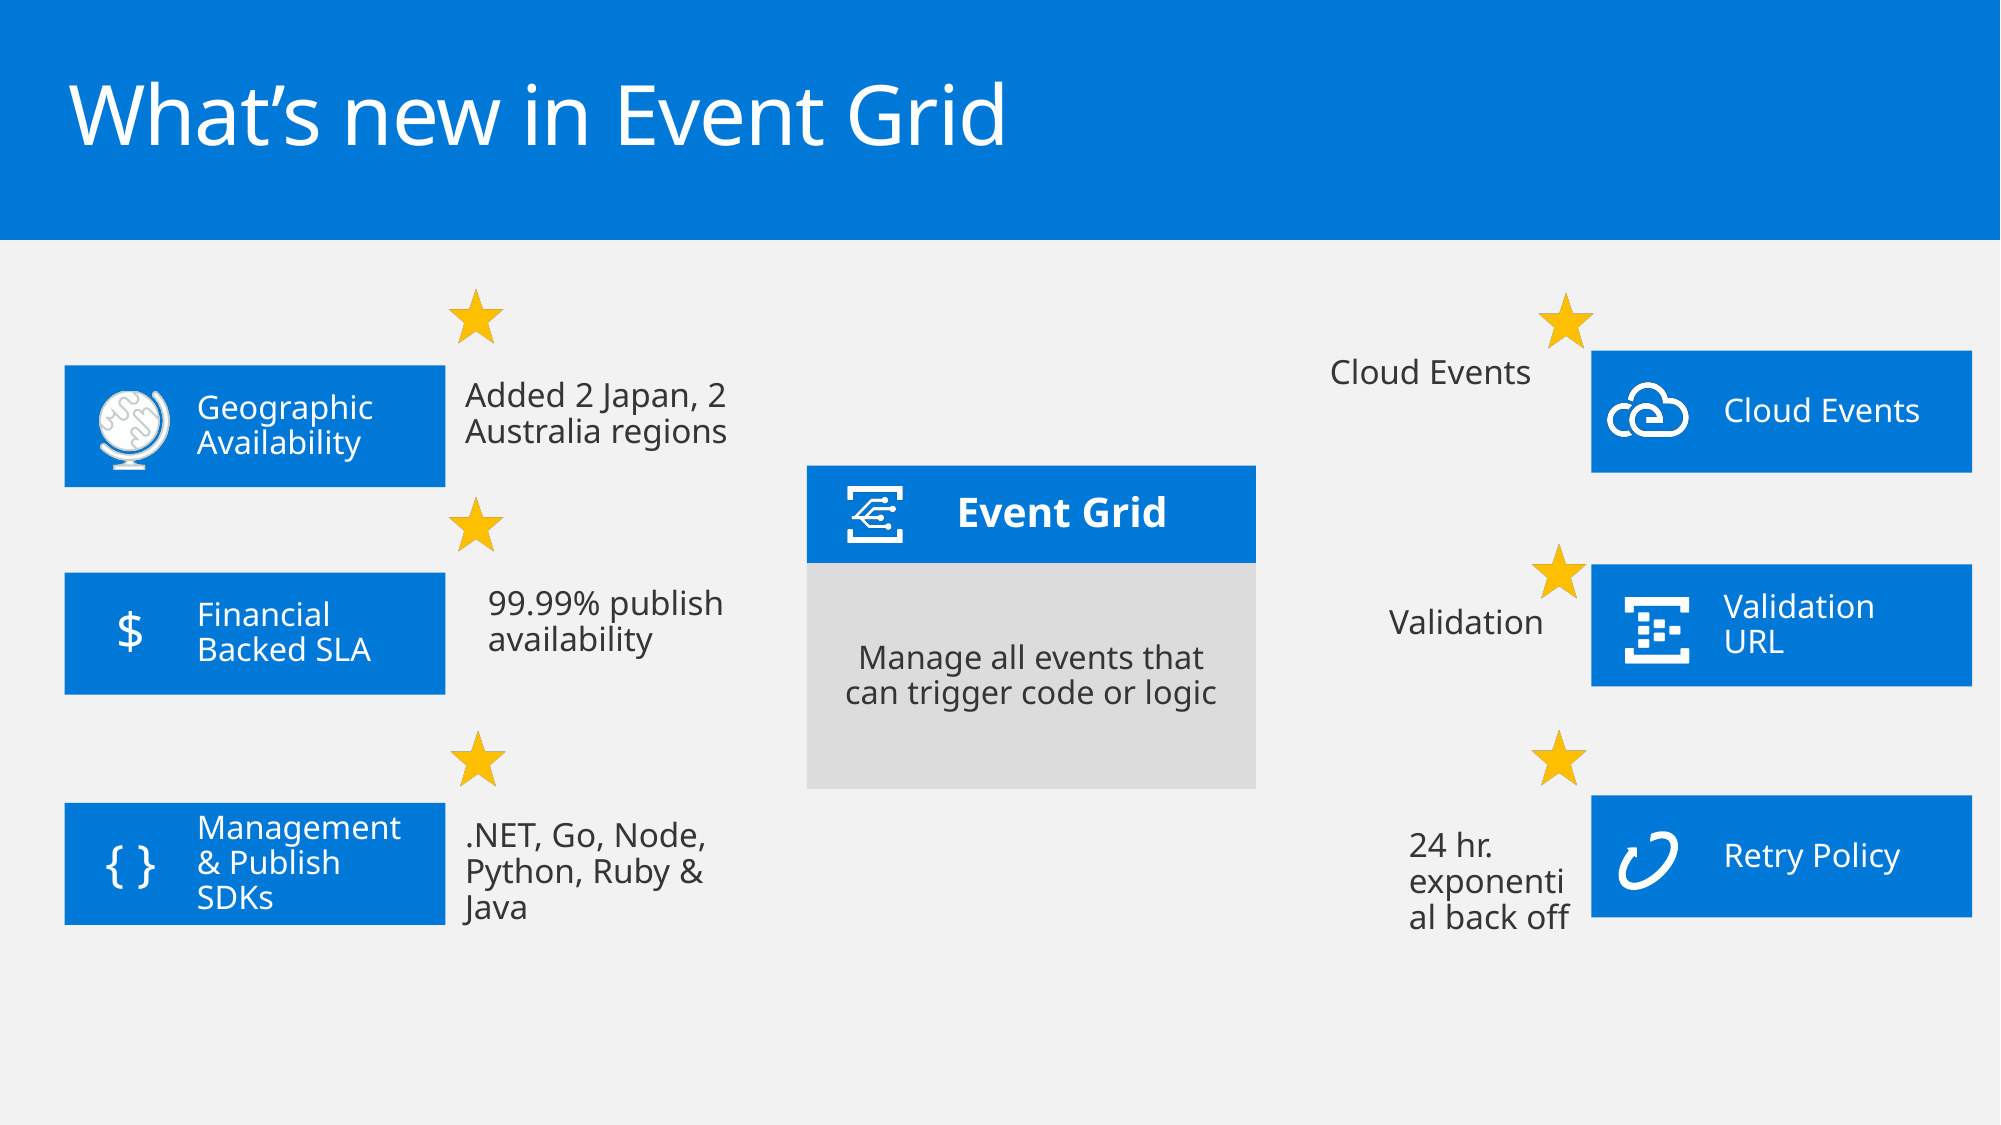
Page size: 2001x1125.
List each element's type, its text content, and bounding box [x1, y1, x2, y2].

text_box Validation [1359, 587, 1591, 660]
text_box Financial Backed SLA [64, 572, 446, 695]
picture [1604, 378, 1692, 443]
picture [1622, 595, 1692, 665]
picture [443, 491, 509, 558]
text_box { } [74, 814, 188, 917]
text_box 99.99% publish availability [458, 563, 784, 682]
picture [445, 725, 511, 792]
text_box Added 2 Japan, 2 Australia regions [435, 355, 762, 475]
text_box Cloud Events [1591, 350, 1973, 473]
picture [1525, 537, 1592, 604]
text_box $ [74, 582, 188, 685]
text_box Validation URL [1591, 564, 1973, 687]
title What’s new in Event Grid [44, 58, 1957, 206]
picture [443, 282, 509, 349]
text_box Geographic Availability [64, 364, 446, 488]
text_box Management & Publish SDKs [64, 802, 435, 926]
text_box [806, 465, 1257, 790]
text_box Cloud Events [1300, 338, 1591, 411]
picture [94, 391, 174, 470]
picture [1525, 724, 1592, 791]
text_box Retry Policy [1591, 795, 1973, 918]
picture [1533, 287, 1599, 354]
text_box .NET, Go, Node, Python, Ruby & Java [435, 795, 762, 951]
text_box [1618, 831, 1678, 890]
text_box 24 hr. exponential back off [1379, 805, 1612, 961]
